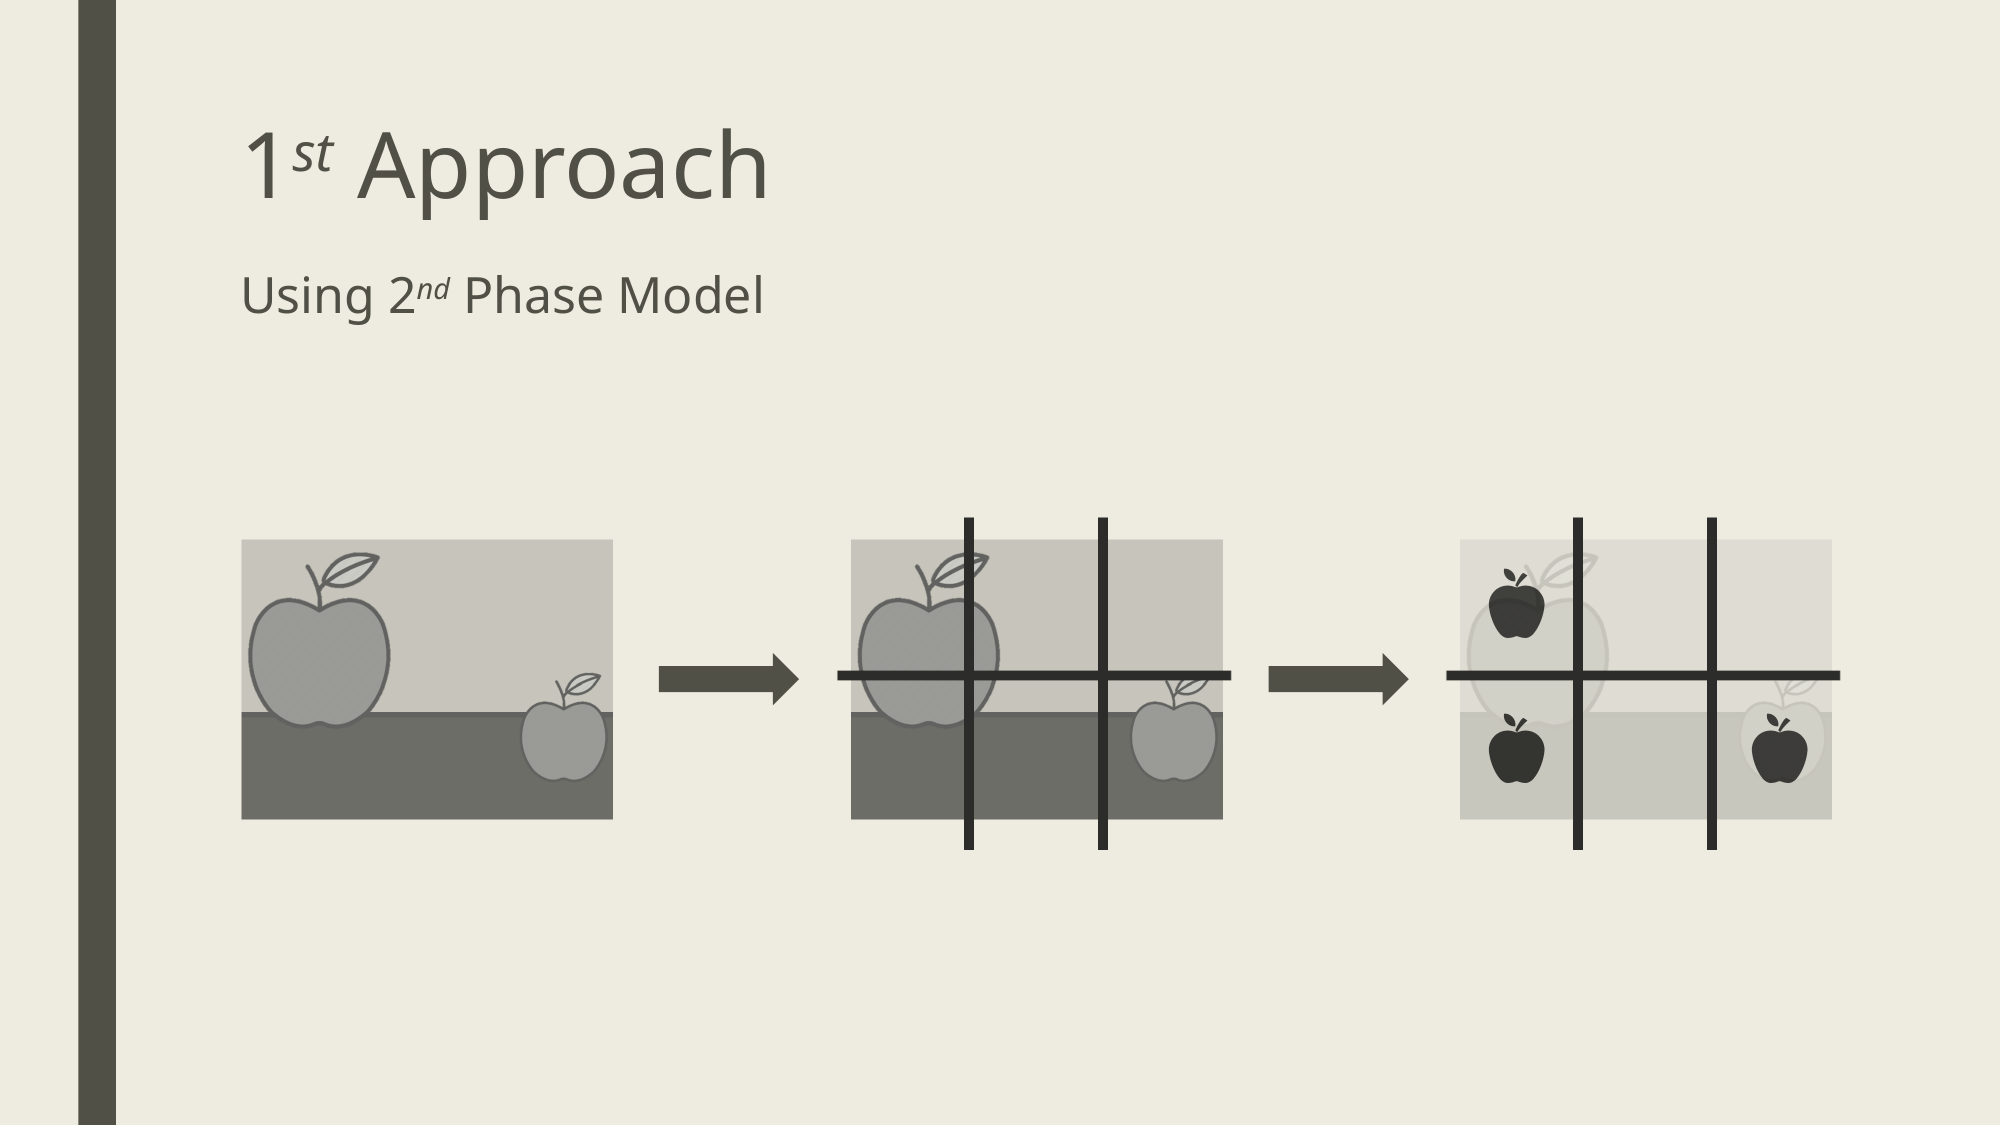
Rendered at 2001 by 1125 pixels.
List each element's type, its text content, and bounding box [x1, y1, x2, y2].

picture [834, 484, 1235, 885]
picture [1443, 484, 1844, 885]
text_box [655, 650, 802, 708]
text_box [1265, 650, 1412, 708]
picture [224, 484, 625, 885]
title 1st Approach Using 2nd Phase Model [225, 112, 1800, 357]
